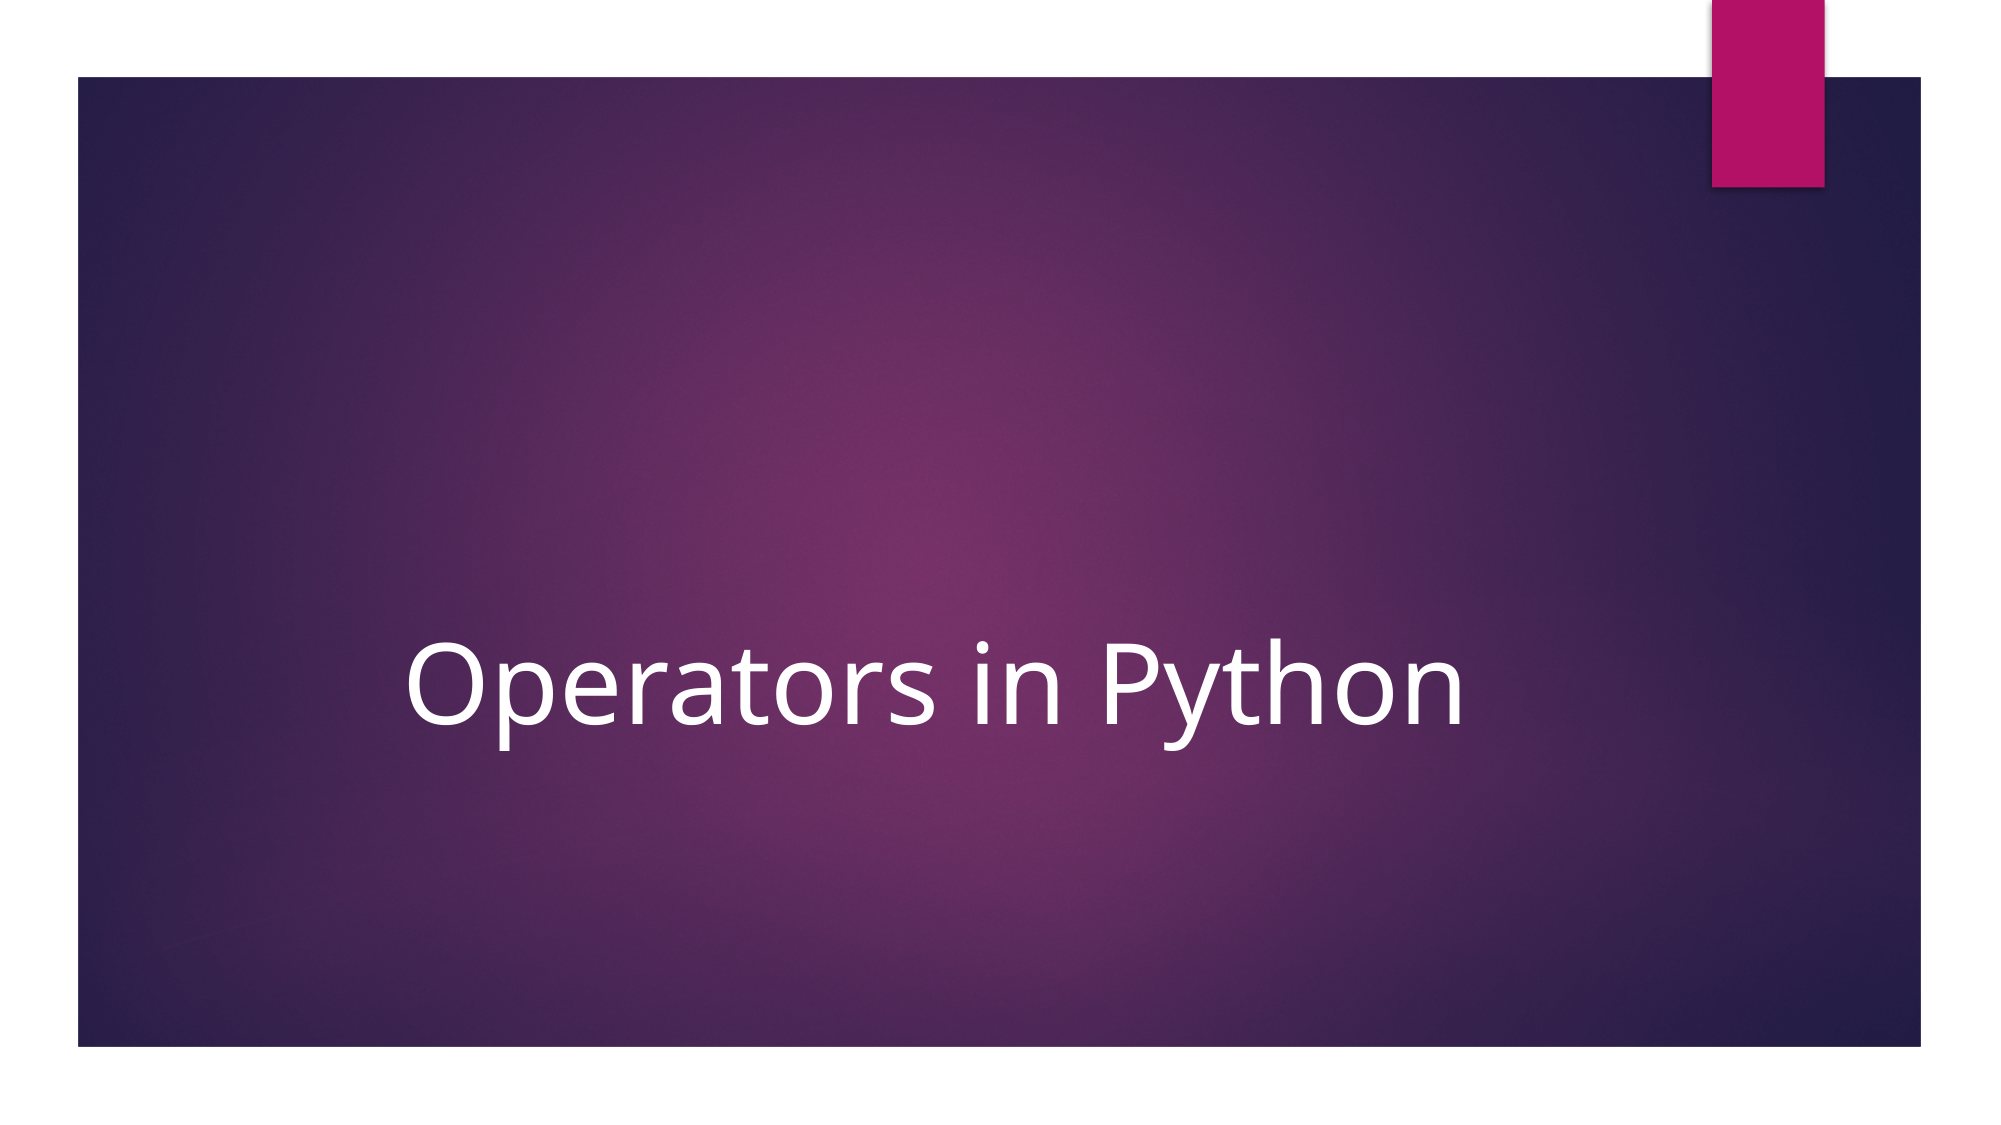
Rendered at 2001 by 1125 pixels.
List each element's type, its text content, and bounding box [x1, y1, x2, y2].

picture [79, 78, 1920, 1046]
text_box Operators in Python [303, 604, 1569, 757]
